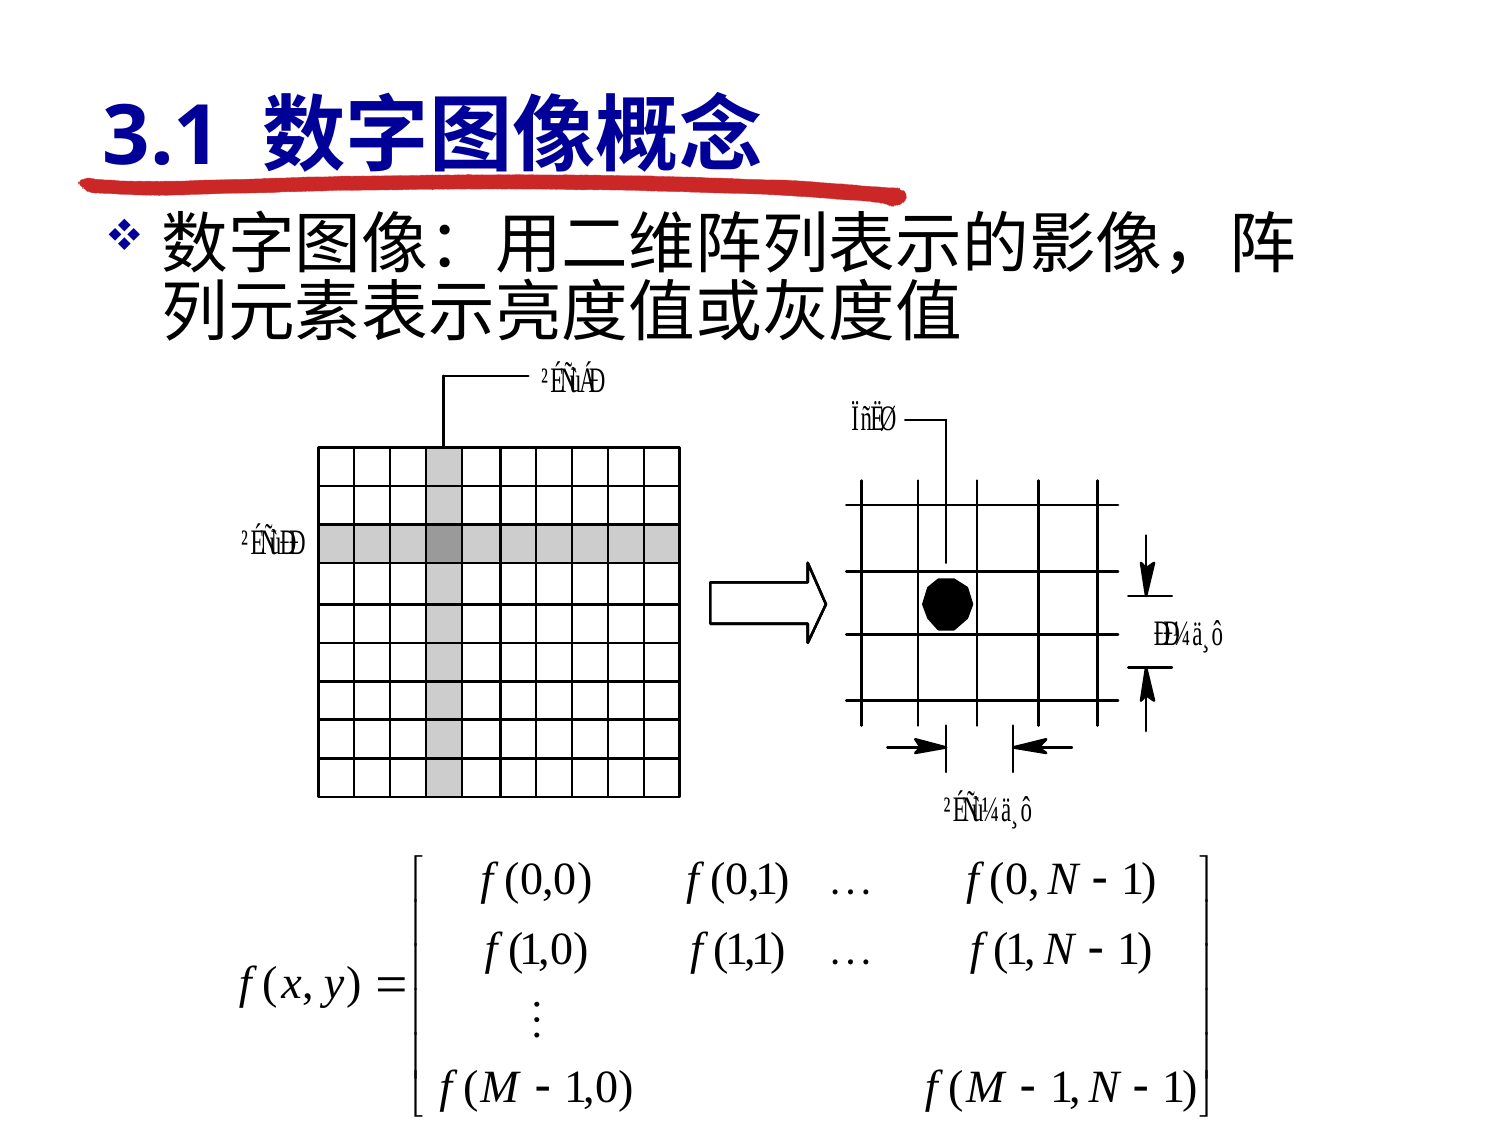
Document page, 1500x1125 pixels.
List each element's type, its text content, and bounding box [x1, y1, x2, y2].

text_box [222, 847, 1228, 1125]
picture [74, 166, 917, 215]
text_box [148, 336, 1316, 855]
title 3.1 数字图像概念 [87, 37, 855, 164]
list 数字图像：用二维阵列表示的影像，阵列元素表示亮度值或灰度值 [90, 205, 1366, 389]
